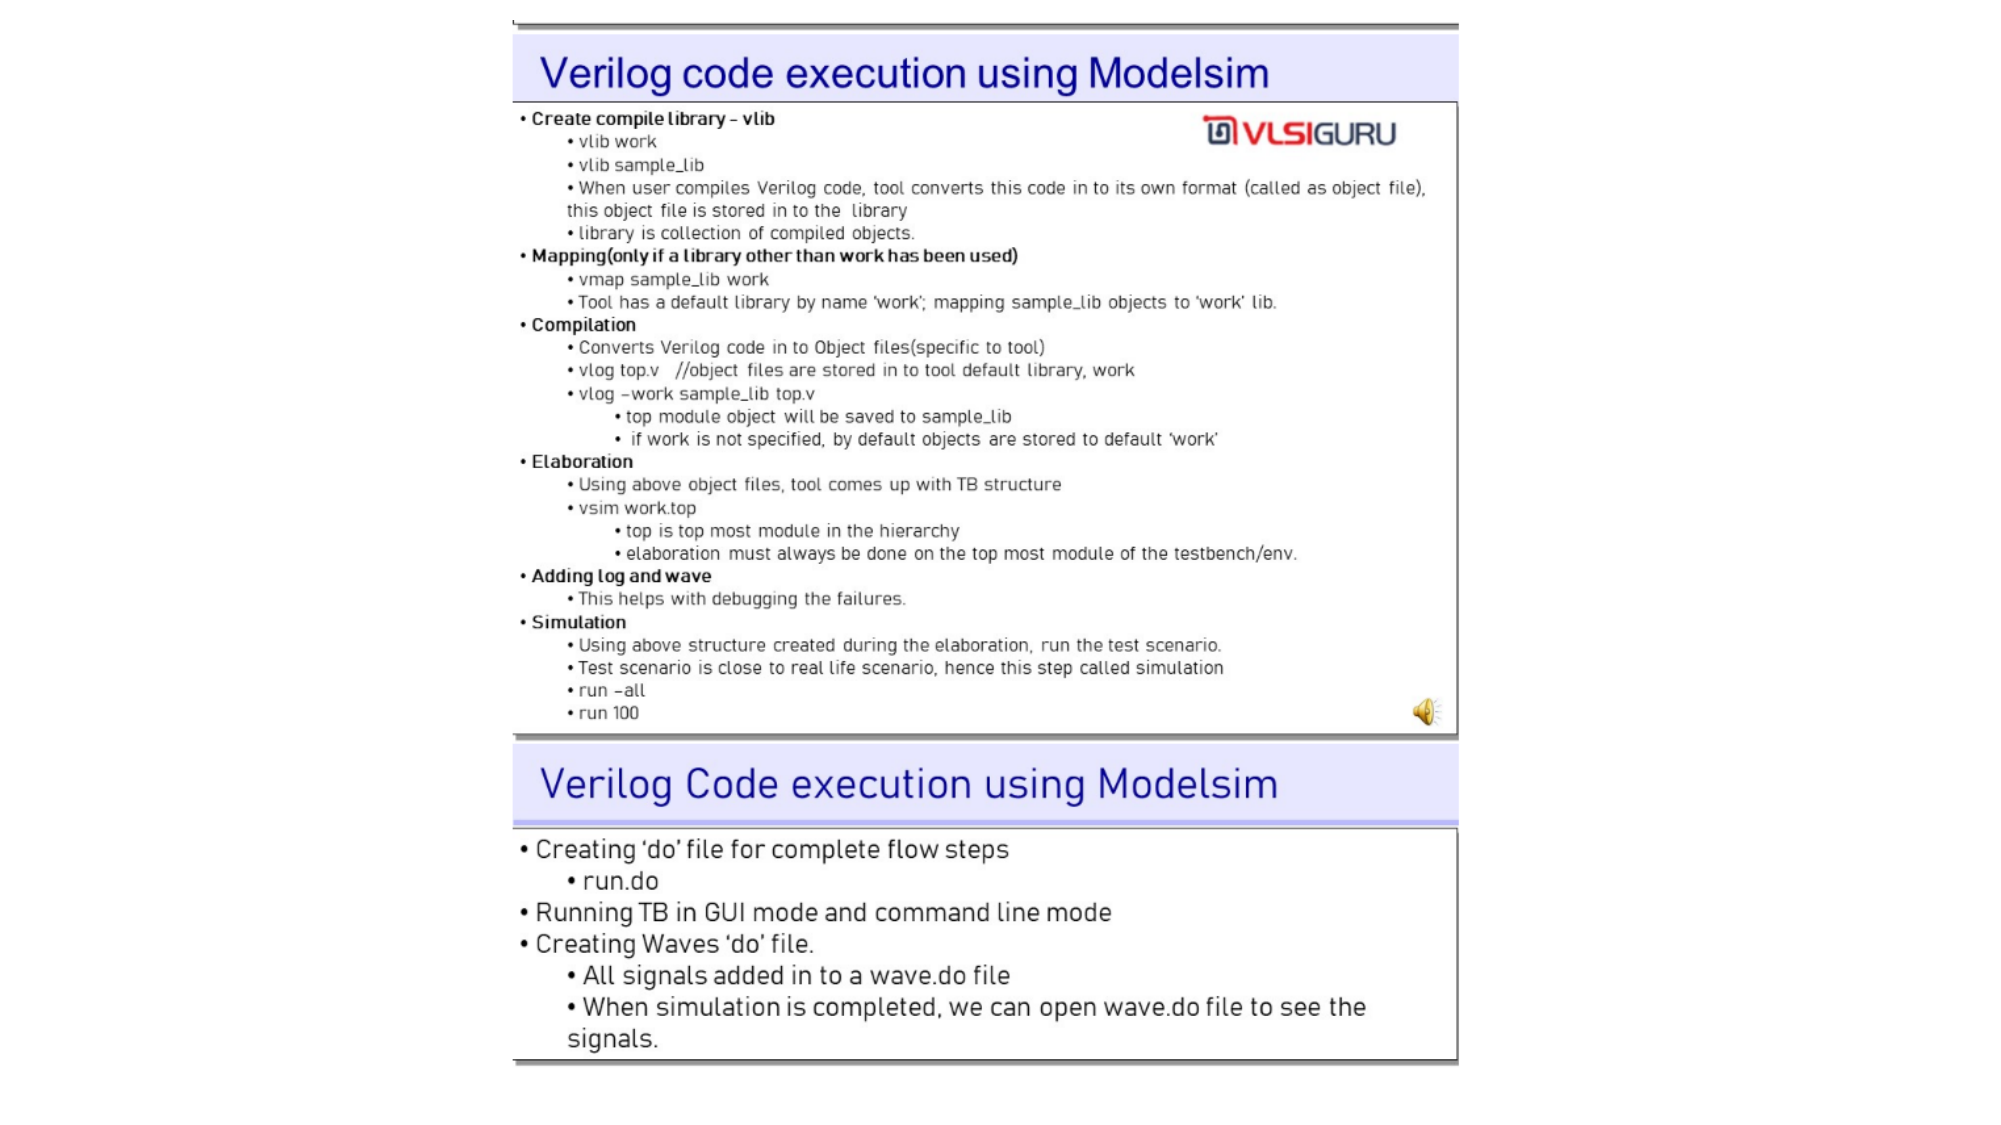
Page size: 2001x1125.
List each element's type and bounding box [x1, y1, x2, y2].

picture [479, 20, 1484, 1105]
